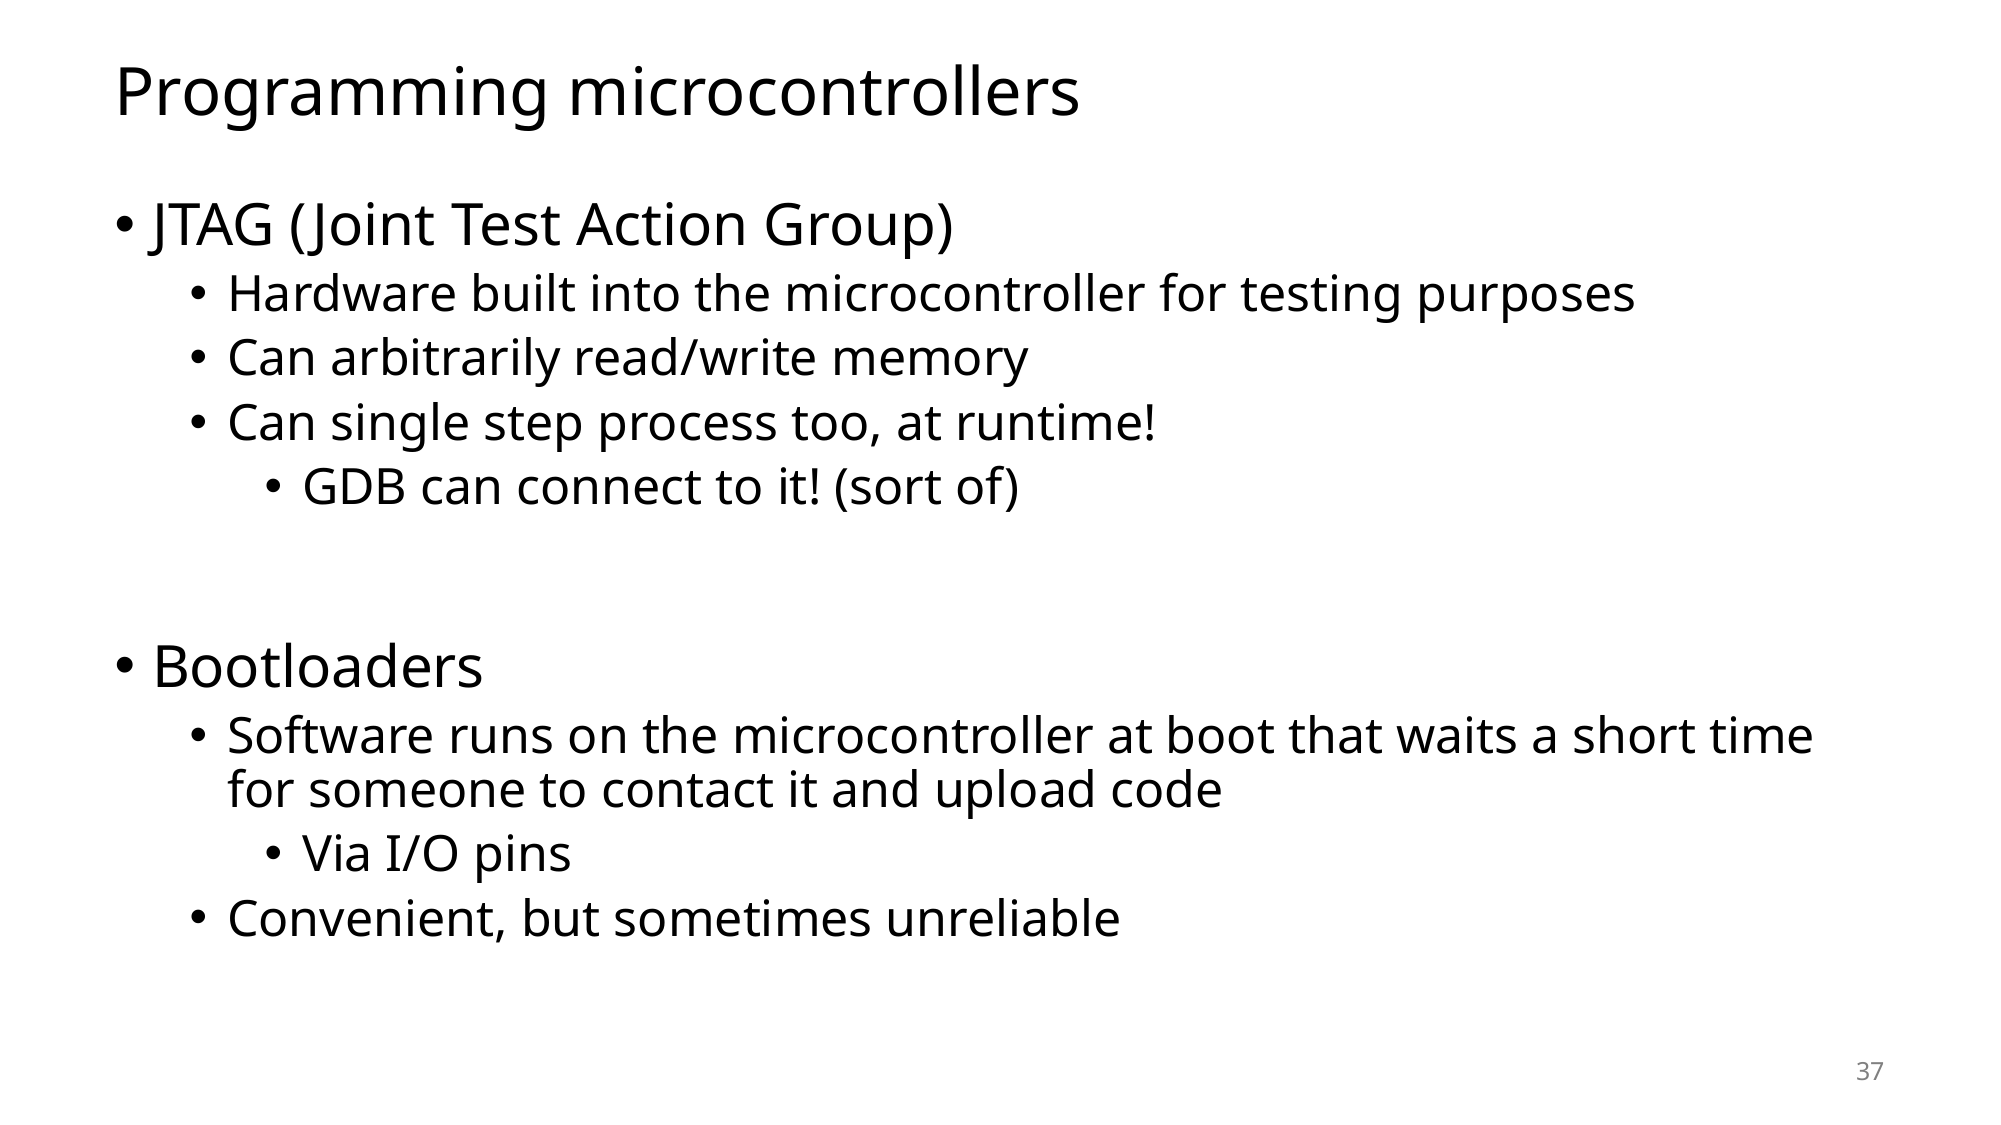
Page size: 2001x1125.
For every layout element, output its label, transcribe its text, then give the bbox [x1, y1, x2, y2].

list JTAG (Joint Test Action Group) Hardware built into the microcontroller for testing purposes Can arbitrarily read/write memory Can single step process too, at runtime! GDB can connect to it! (sort of) Bootloaders Software runs on the microcontroller at boot that waits a short time for someone to contact it and upload code Via I/O pins Convenient, but sometimes unreliable [99, 187, 1900, 1013]
title Programming microcontrollers [99, 37, 1900, 150]
slide_number 37 [1749, 1042, 1900, 1103]
